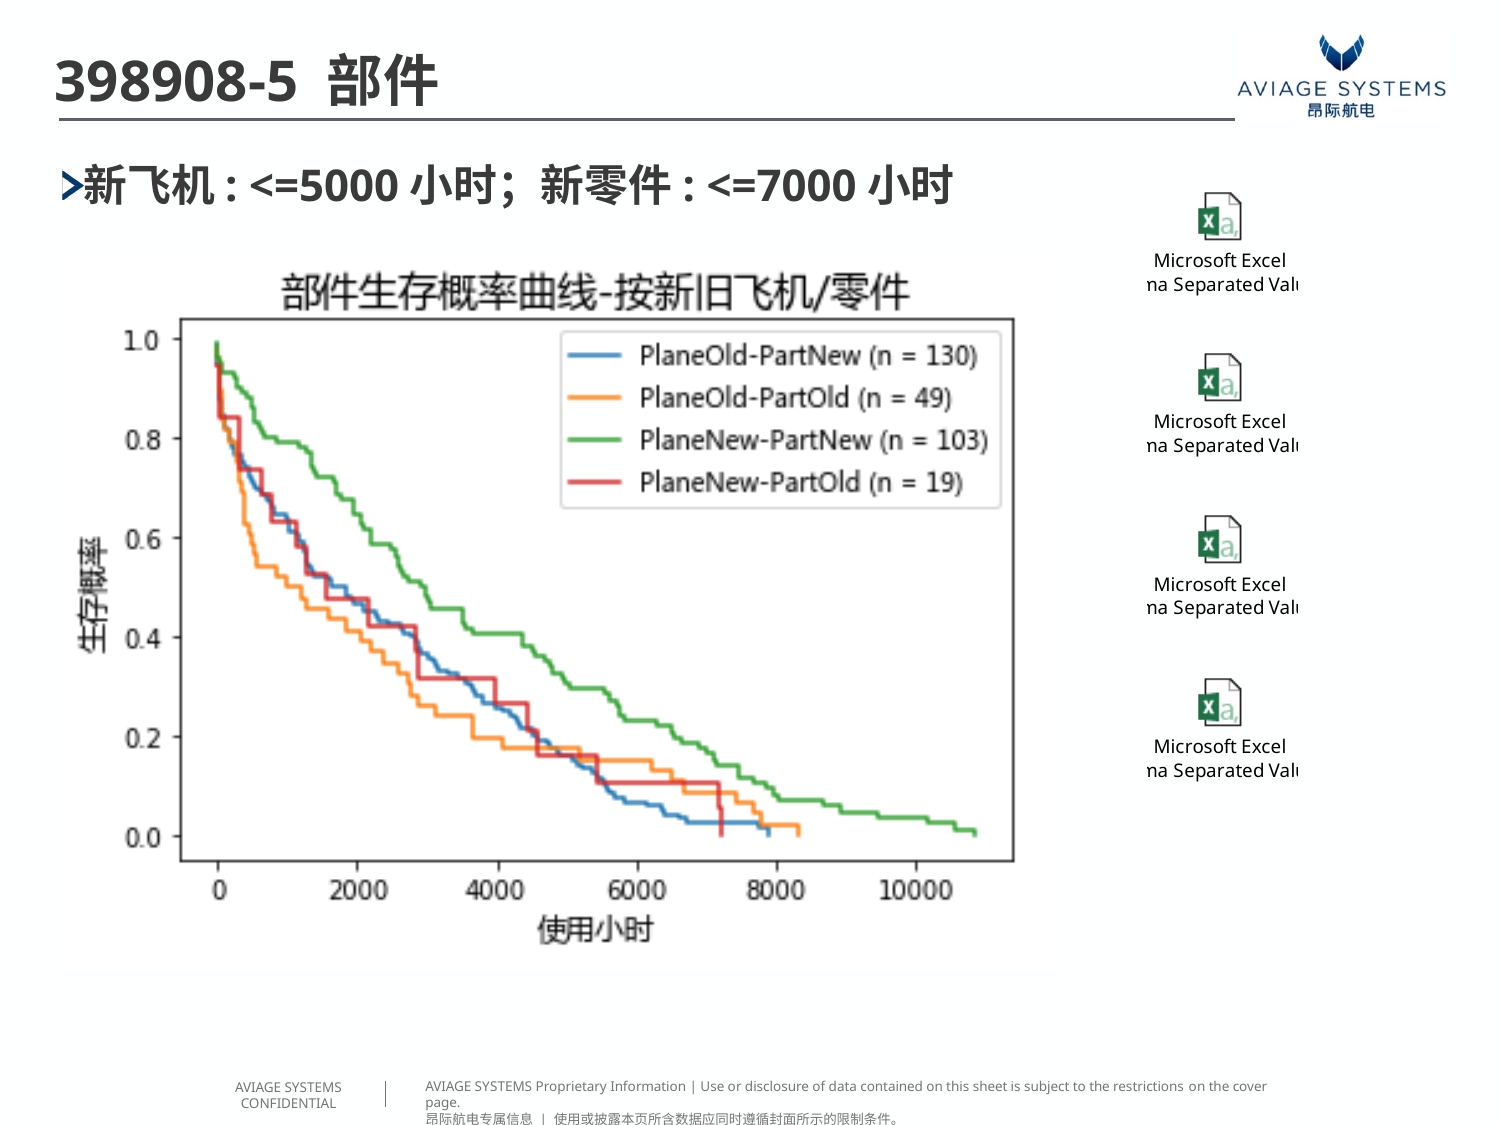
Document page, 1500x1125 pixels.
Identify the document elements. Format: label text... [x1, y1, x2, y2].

picture [1236, 34, 1450, 120]
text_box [1147, 677, 1298, 804]
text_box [1147, 352, 1298, 479]
picture [61, 254, 1055, 970]
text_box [1147, 191, 1298, 318]
list 新飞机: <=5000小时；新零件: <=7000小时 [40, 156, 1450, 1000]
picture [54, 169, 84, 200]
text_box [1147, 514, 1298, 642]
title 398908-5 部件 [40, 43, 1195, 122]
